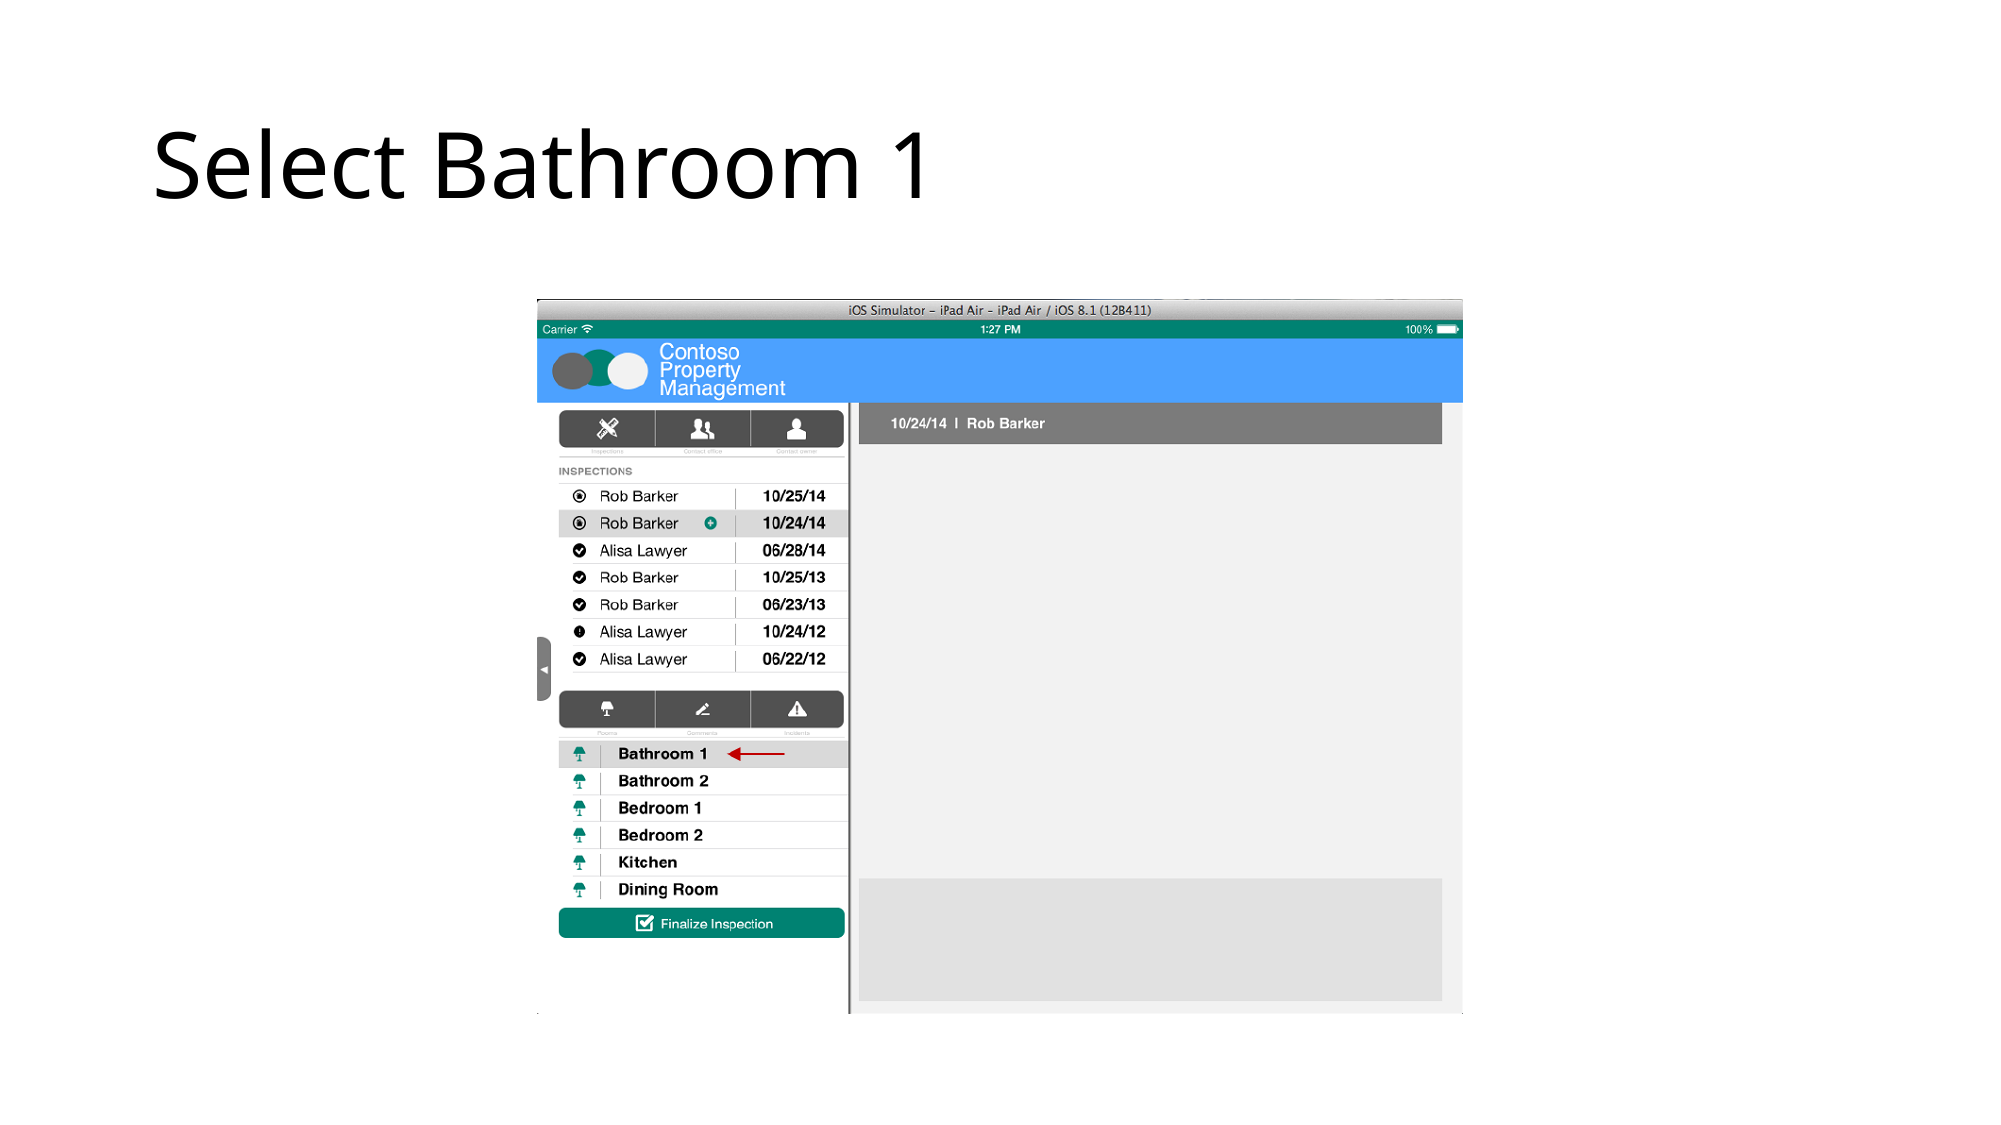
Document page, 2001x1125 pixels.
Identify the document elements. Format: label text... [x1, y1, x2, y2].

title Select Bathroom 1 [137, 59, 1863, 278]
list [537, 299, 1463, 1014]
